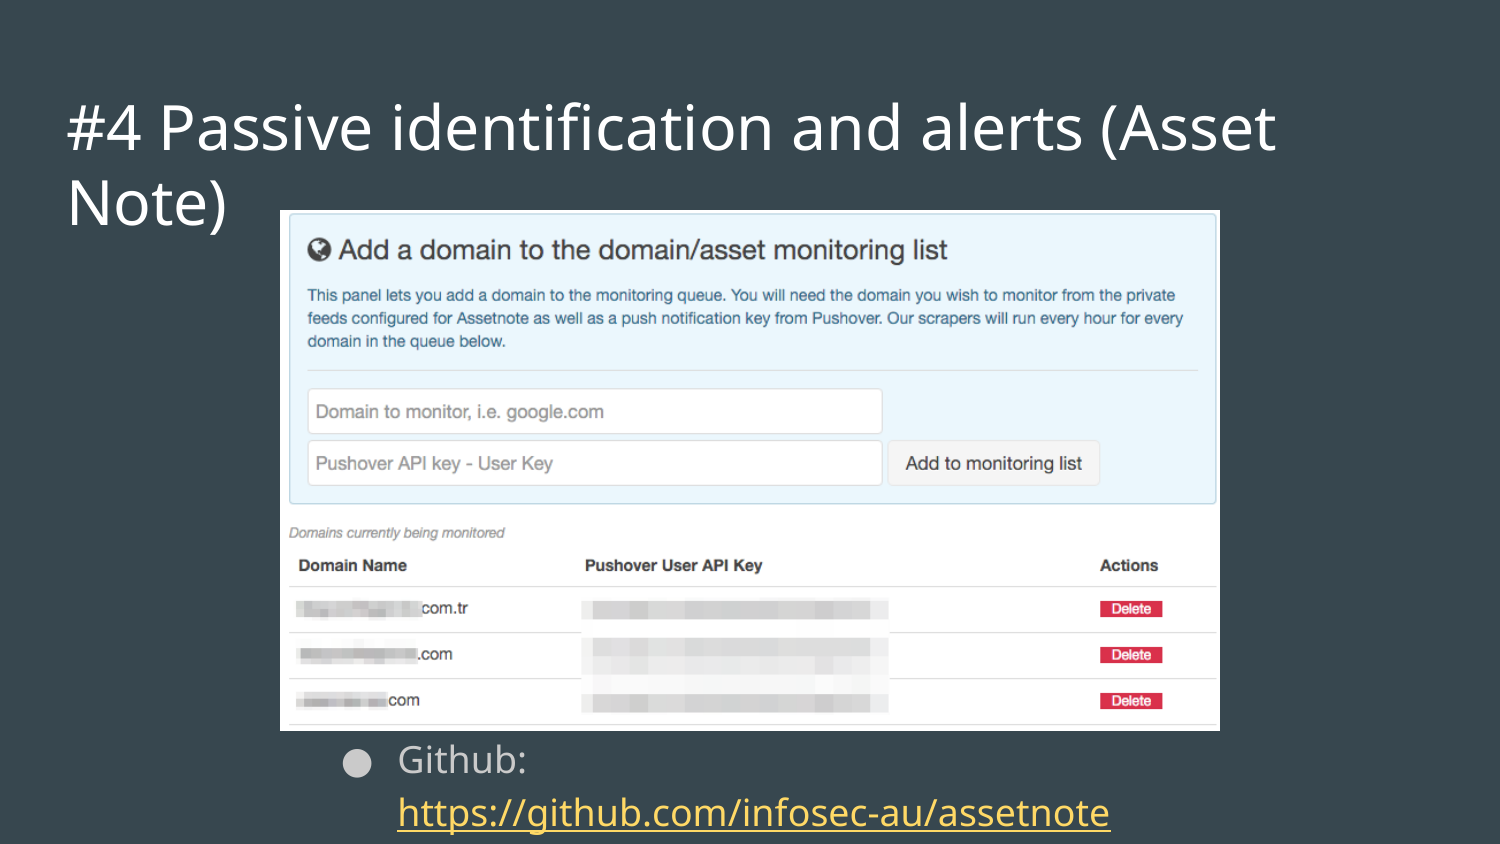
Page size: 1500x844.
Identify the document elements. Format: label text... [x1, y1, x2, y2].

text_box Github: https://github.com/infosec-au/assetnote [307, 753, 1193, 816]
title #4 Passive identification and alerts (Asset Note) [51, 72, 1449, 167]
picture [280, 209, 1220, 731]
